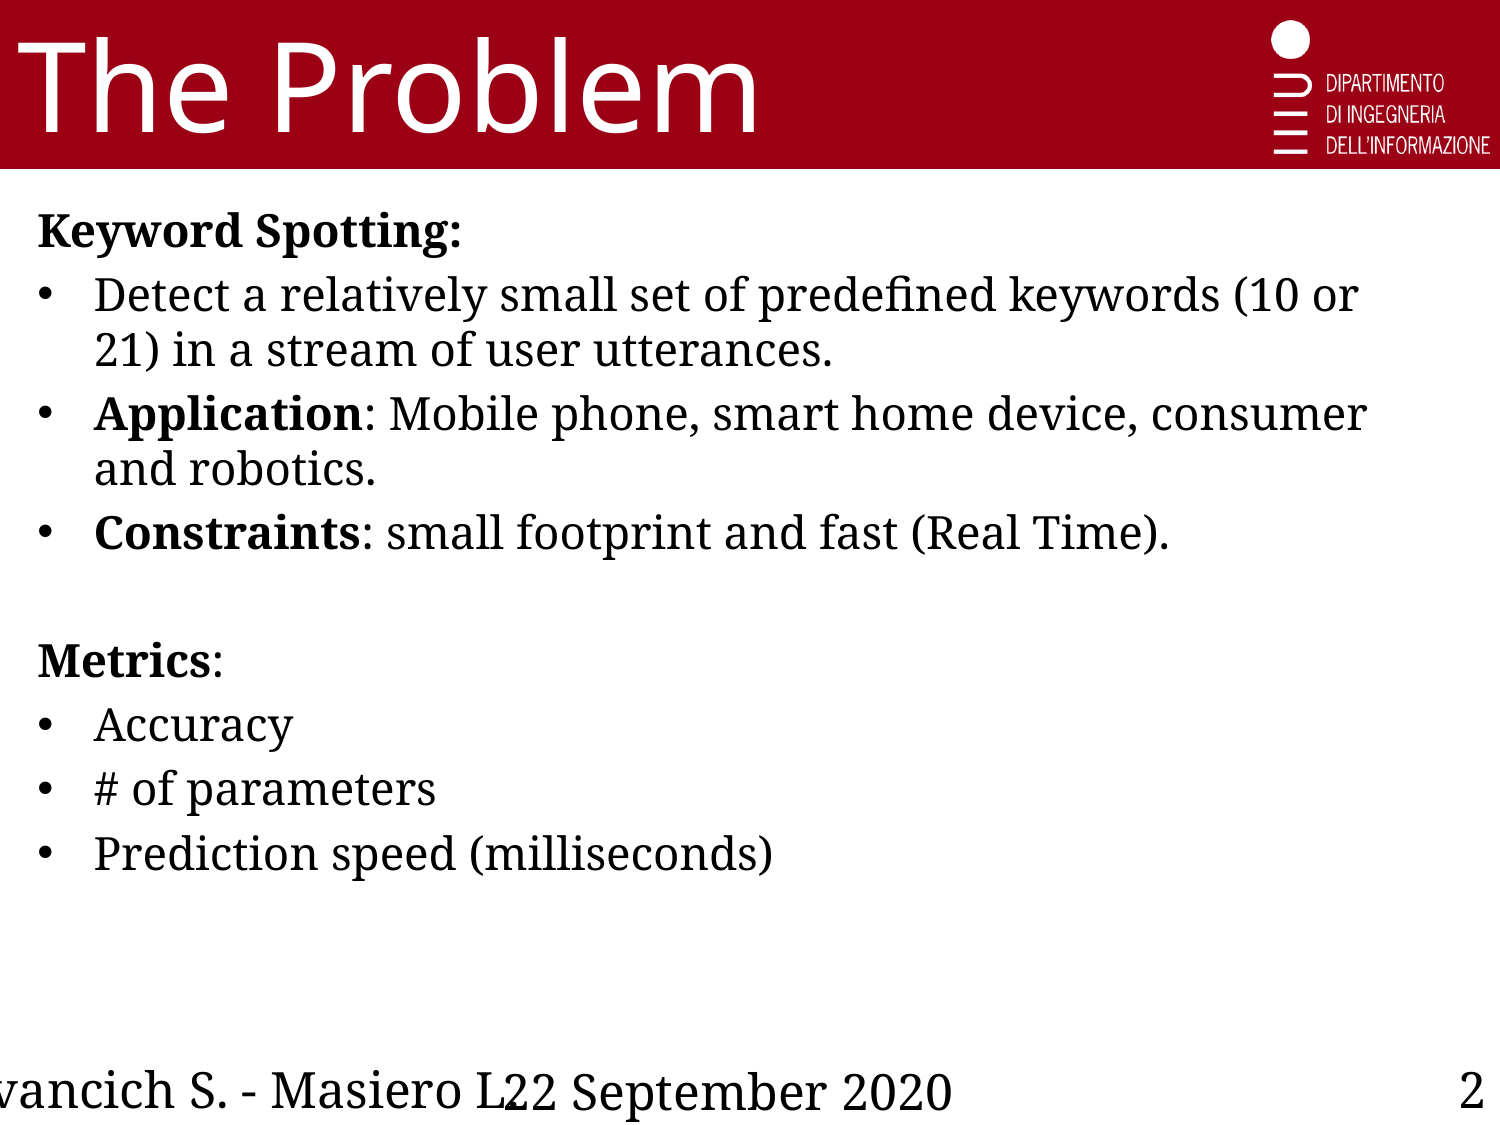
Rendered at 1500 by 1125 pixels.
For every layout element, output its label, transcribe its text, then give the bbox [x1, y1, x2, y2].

picture [1453, 20, 1490, 154]
text_box 22 September 2020 [487, 1053, 969, 1125]
text_box The Problem [2, 0, 1453, 167]
text_box Keyword Spotting: Detect a relatively small set of predefined keywords (10 or 21) in a stream of user utterances. Application: Mobile phone, smart home device, consumer and robotics. Constraints: small footprint and fast (Real Time). Metrics: Accuracy # of parameters Prediction speed (milliseconds) [22, 193, 1434, 1027]
text_box 2 [1444, 1051, 1500, 1125]
text_box Ivancich S. - Masiero L. [0, 1051, 535, 1125]
